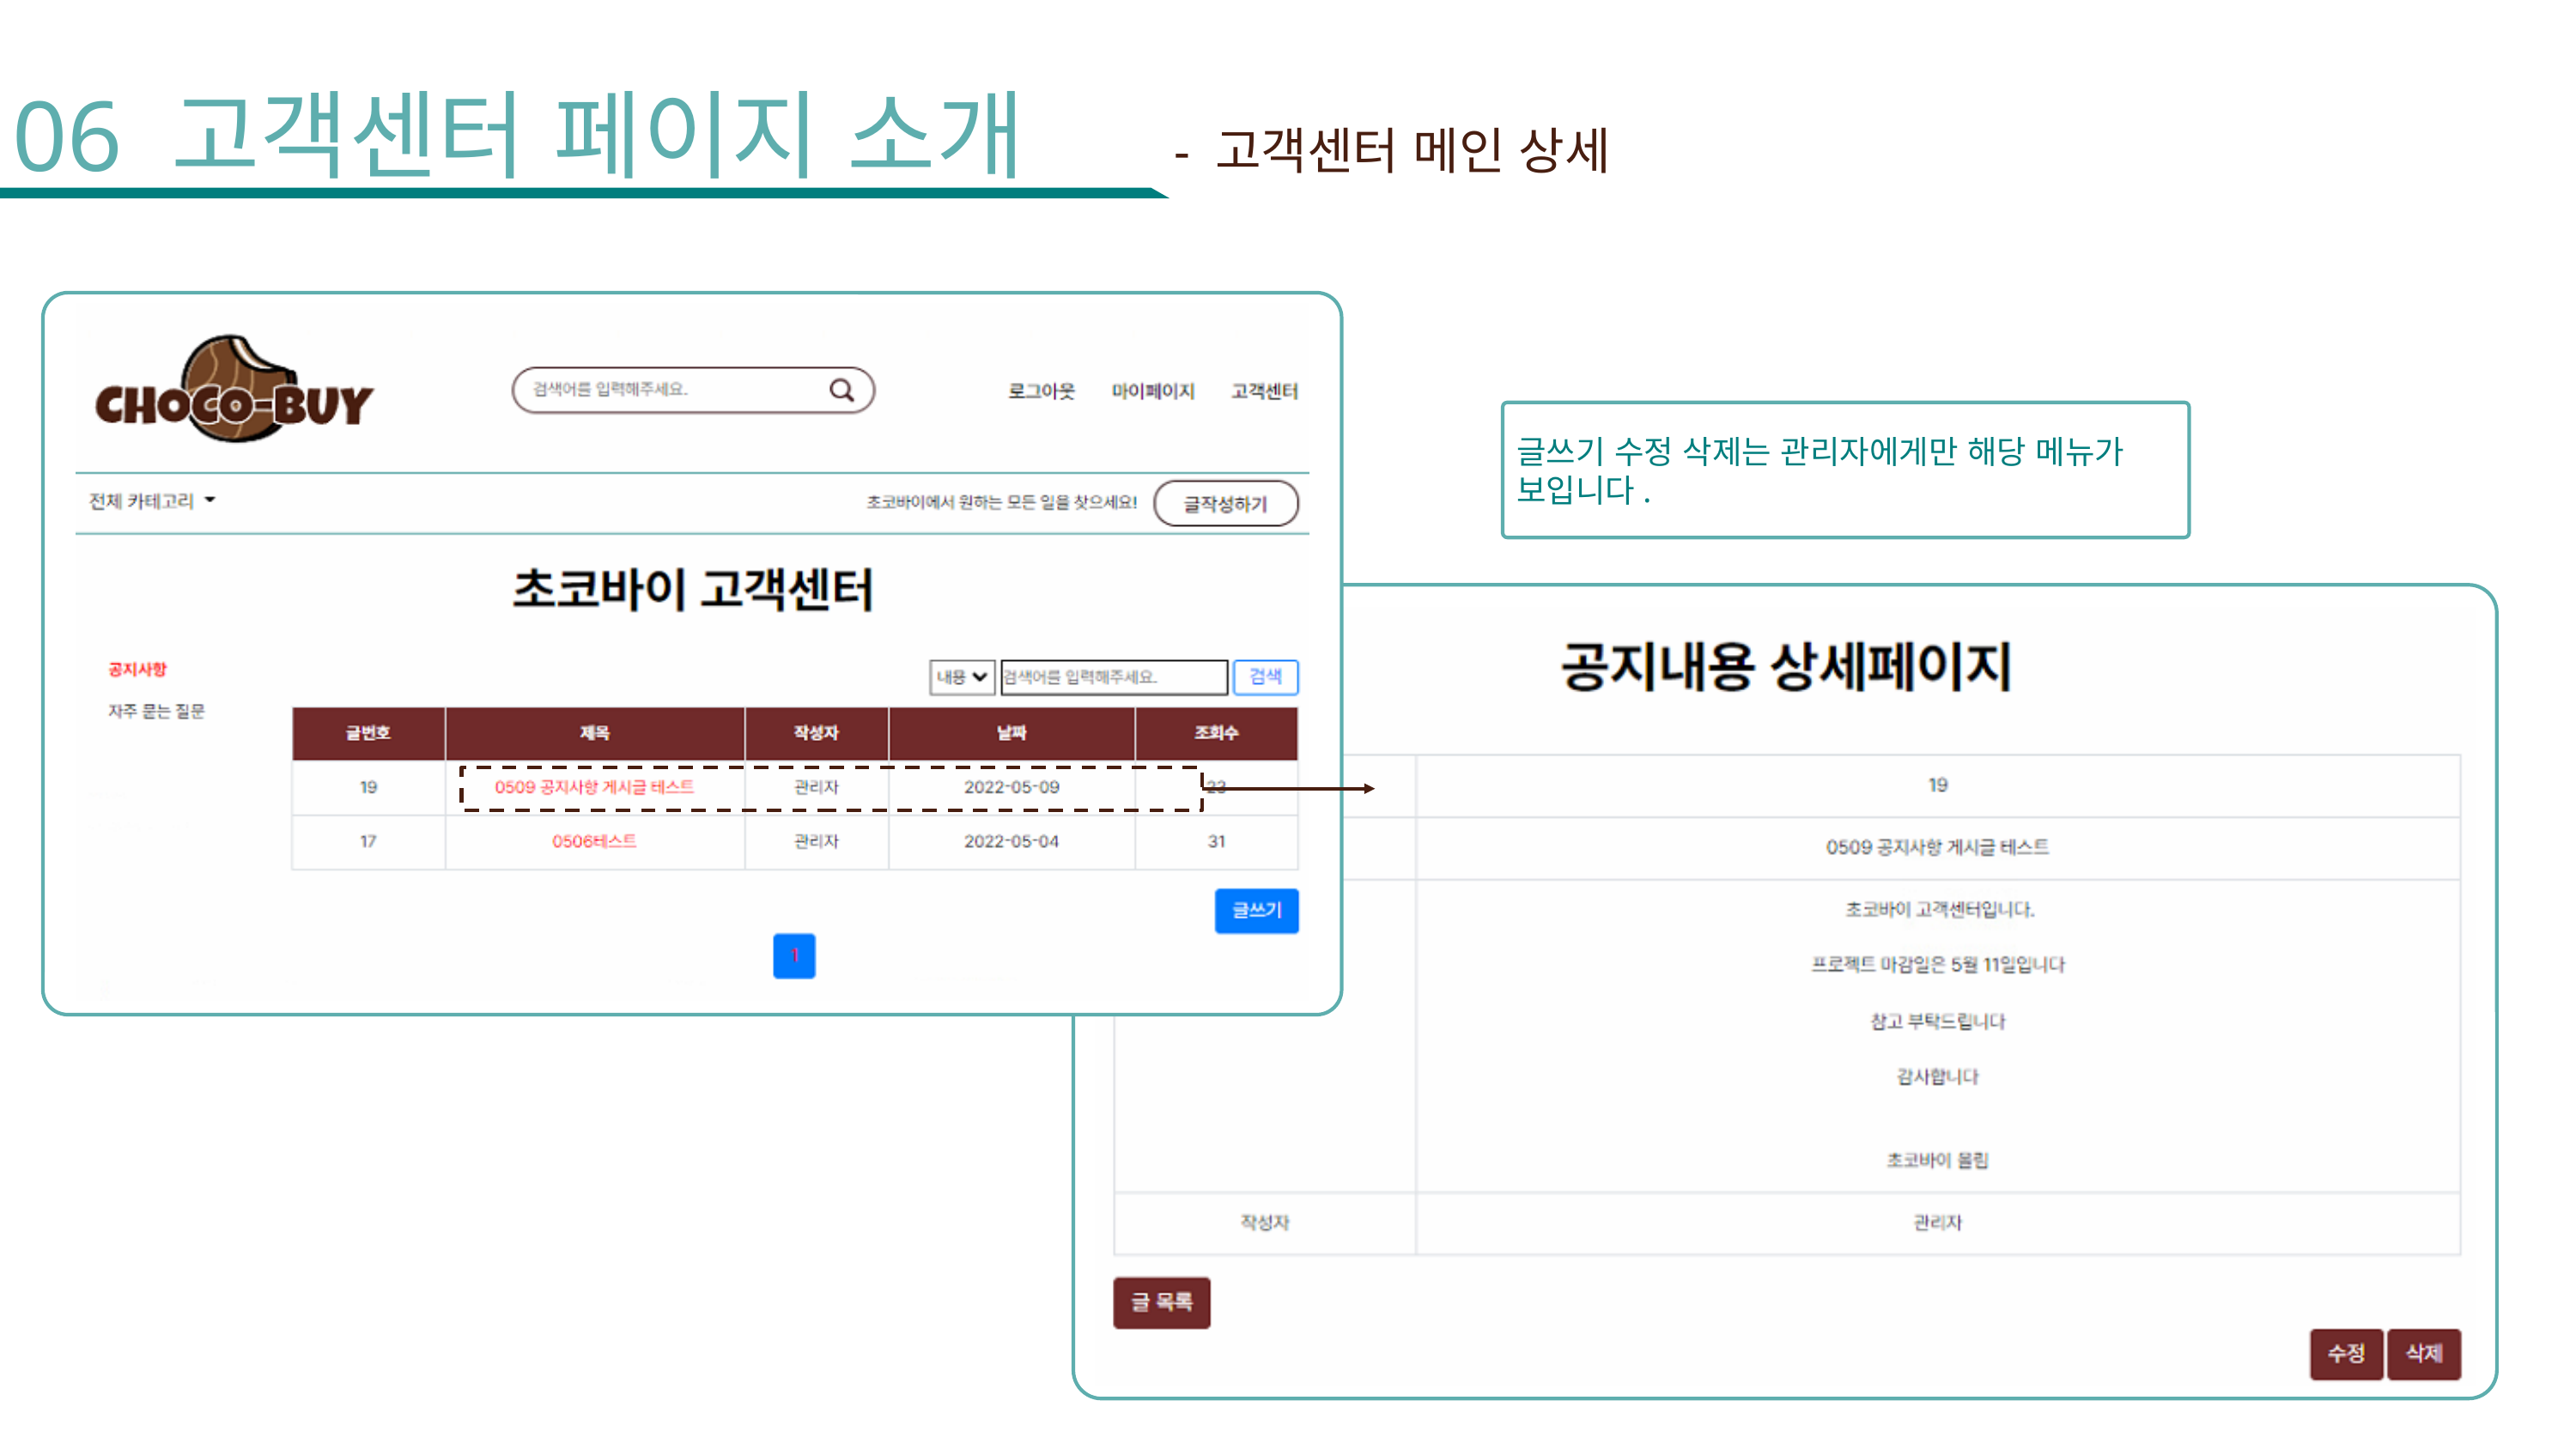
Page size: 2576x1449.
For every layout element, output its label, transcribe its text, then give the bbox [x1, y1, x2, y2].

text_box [42, 292, 1342, 1016]
text_box 글쓰기 수정 삭제는 관리자에게만 해당 메뉴가 보입니다. [1500, 400, 2191, 540]
text_box 06 고객센터 페이지 소개 [0, 68, 1106, 197]
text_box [1072, 584, 2498, 1399]
text_box [0, 185, 1172, 201]
text_box - 고객센터 메인 상세 [1148, 112, 1965, 186]
